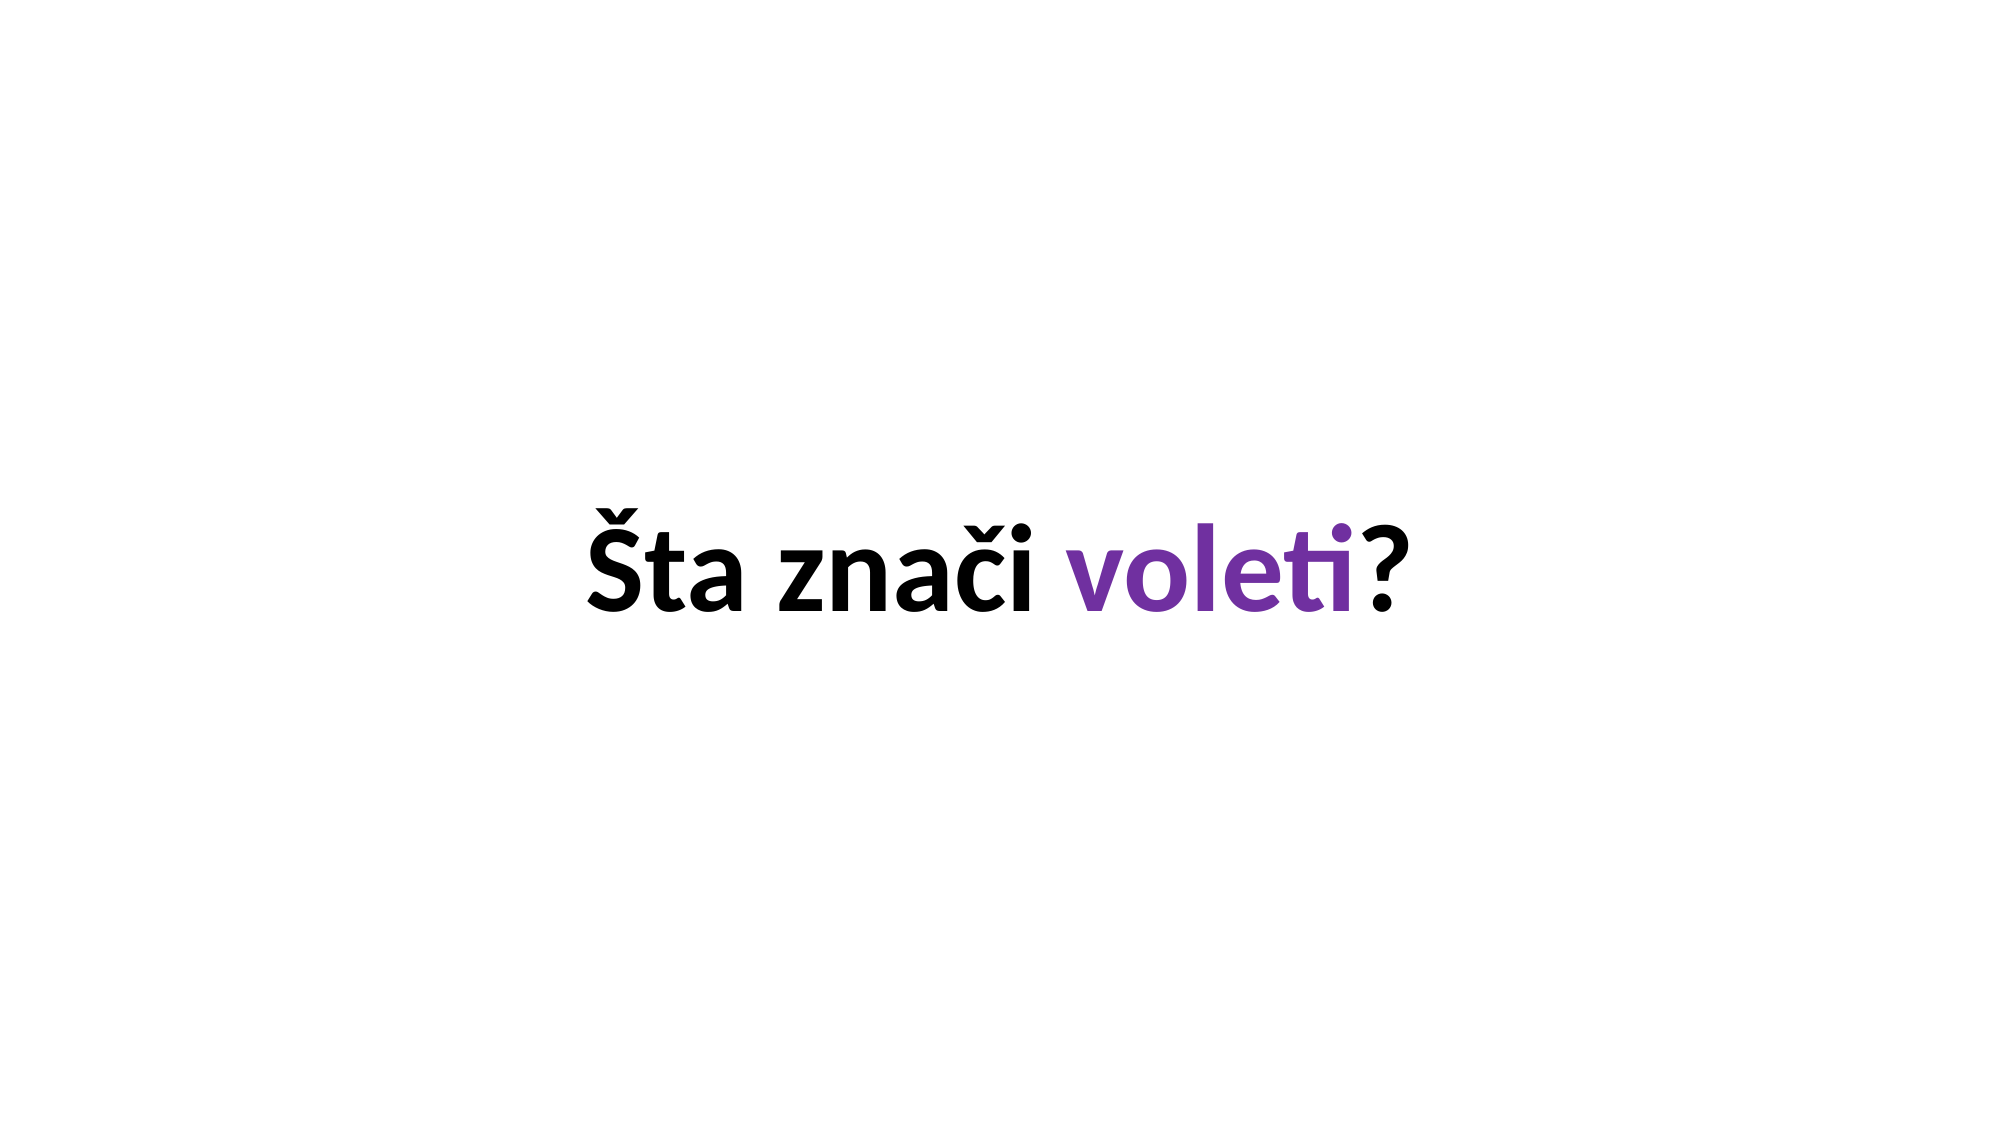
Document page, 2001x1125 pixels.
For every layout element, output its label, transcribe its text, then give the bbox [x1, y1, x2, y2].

text_box Šta znači voleti? [32, 479, 1968, 644]
